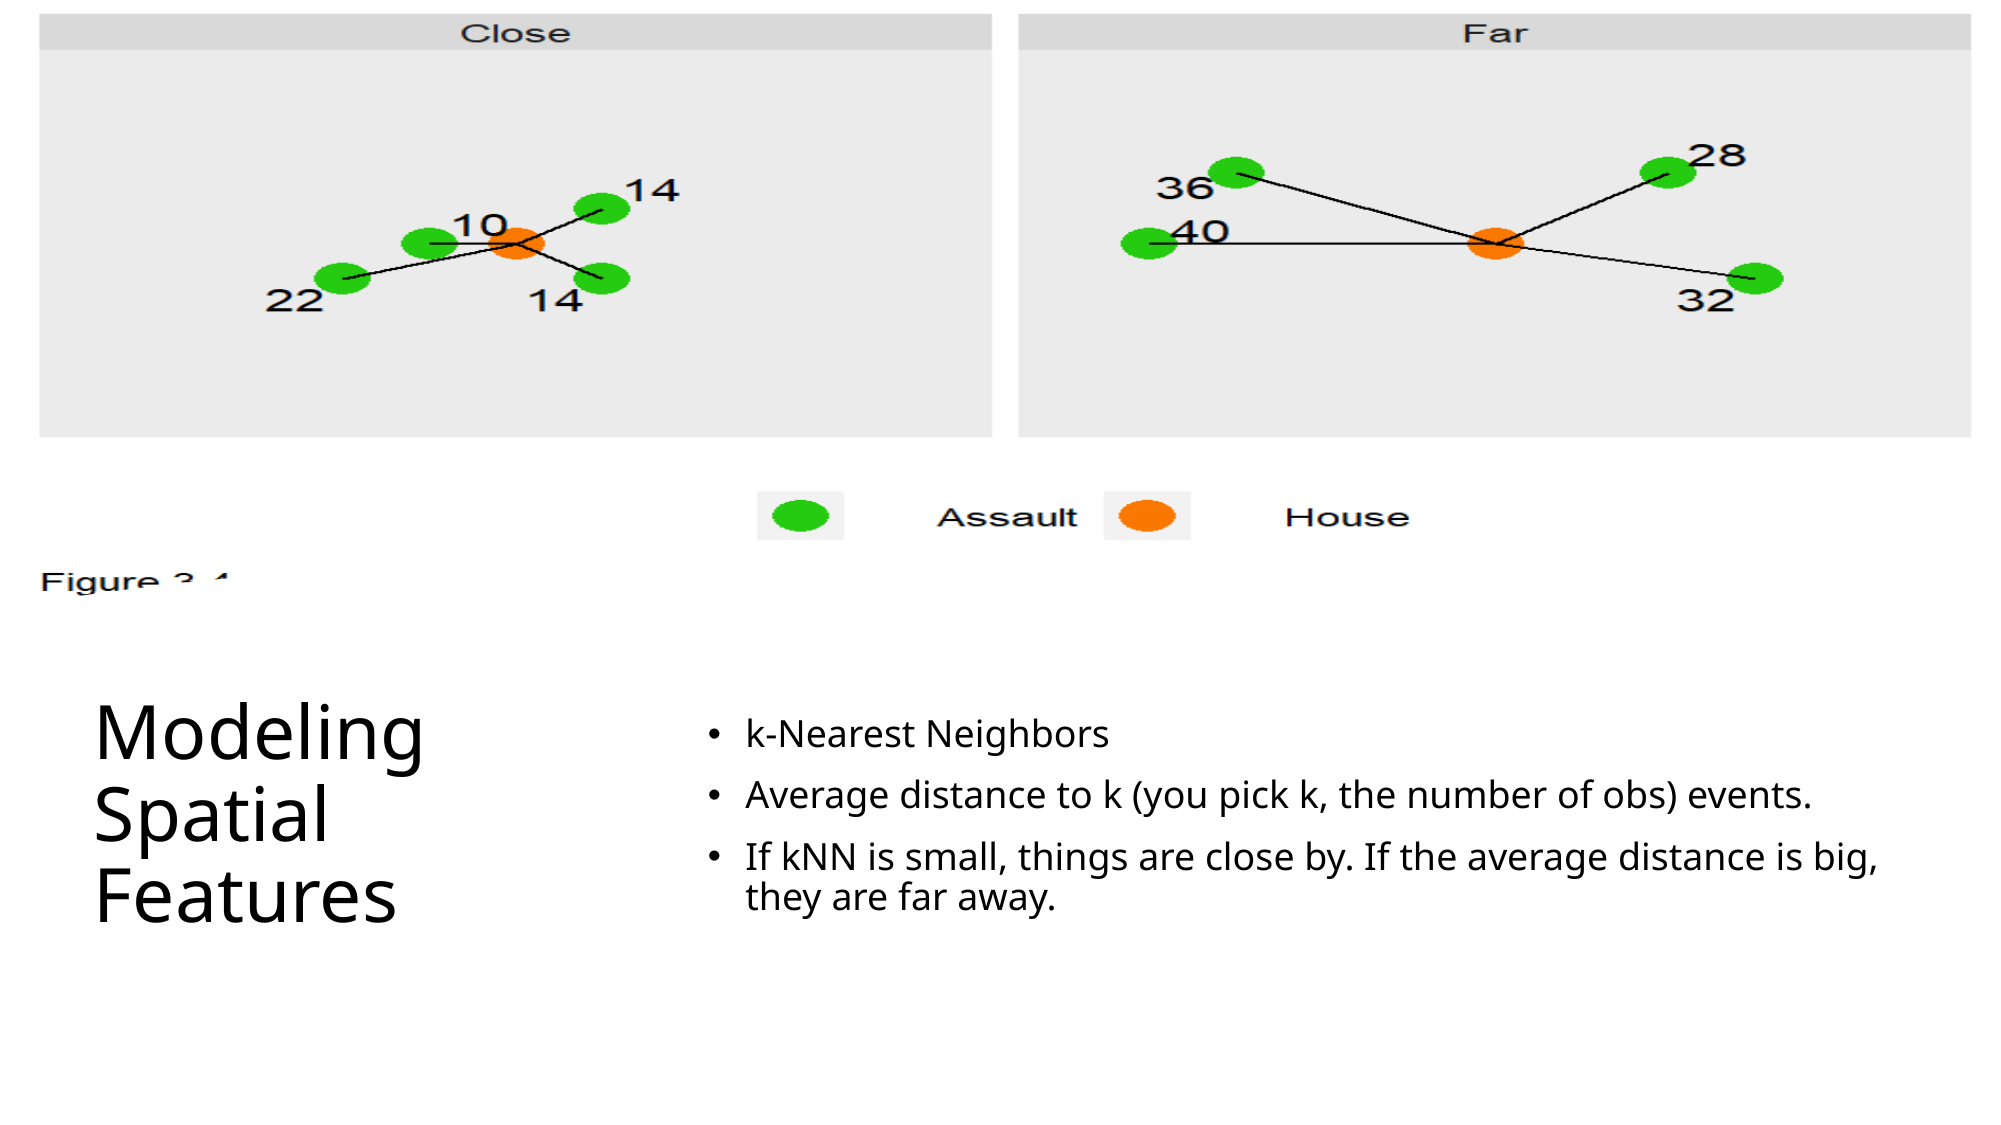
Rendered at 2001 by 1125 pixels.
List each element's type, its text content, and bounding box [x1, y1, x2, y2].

picture [0, 0, 2000, 610]
list k-Nearest Neighbors Average distance to k (you pick k, the number of obs) events. If kNN is small, things are close by. If the average distance is big, they are far away. [692, 615, 1921, 1018]
title Modeling Spatial Features [78, 615, 619, 1018]
